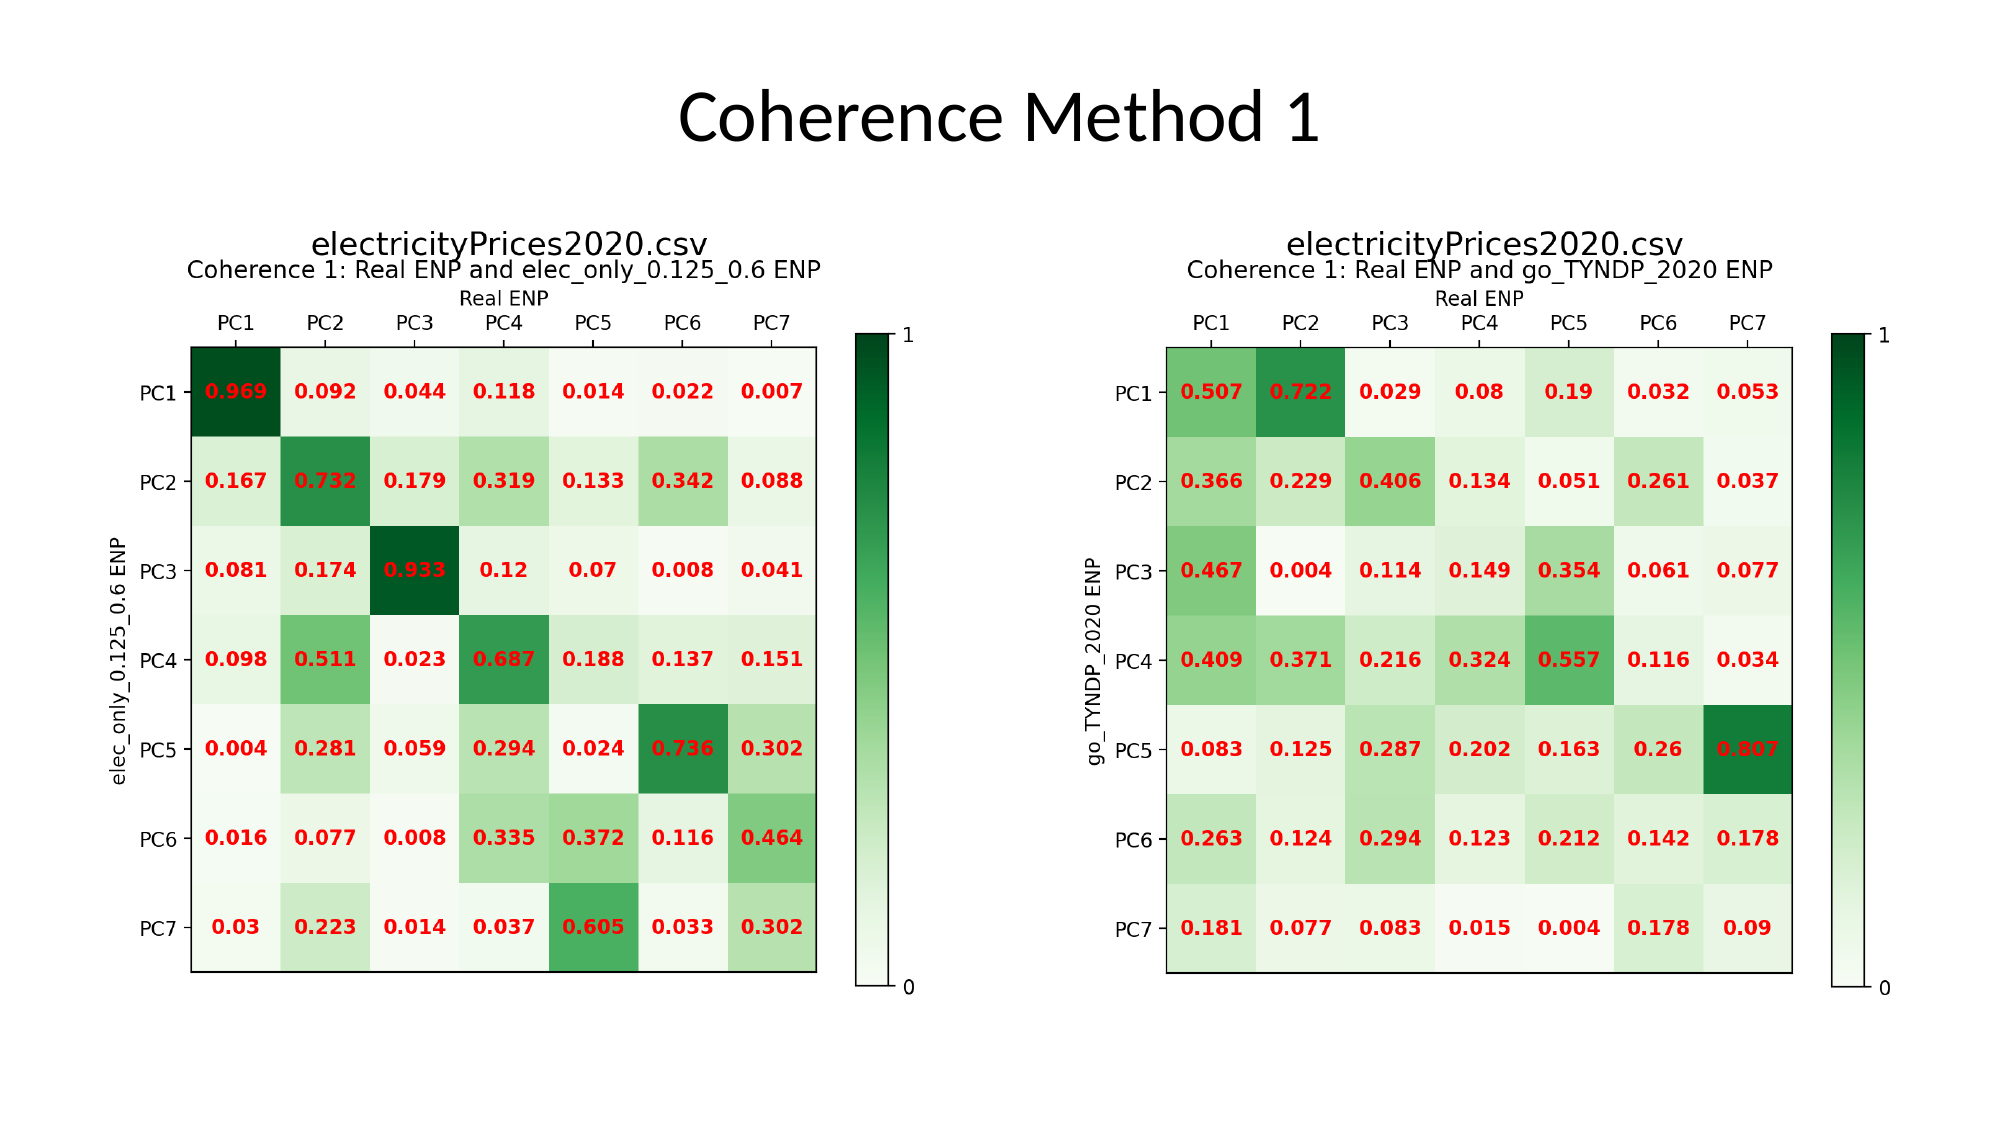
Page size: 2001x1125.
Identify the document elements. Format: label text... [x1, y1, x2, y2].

text_box Coherence Method 1 [663, 59, 1337, 165]
picture [1071, 216, 1905, 1013]
picture [95, 216, 929, 1013]
